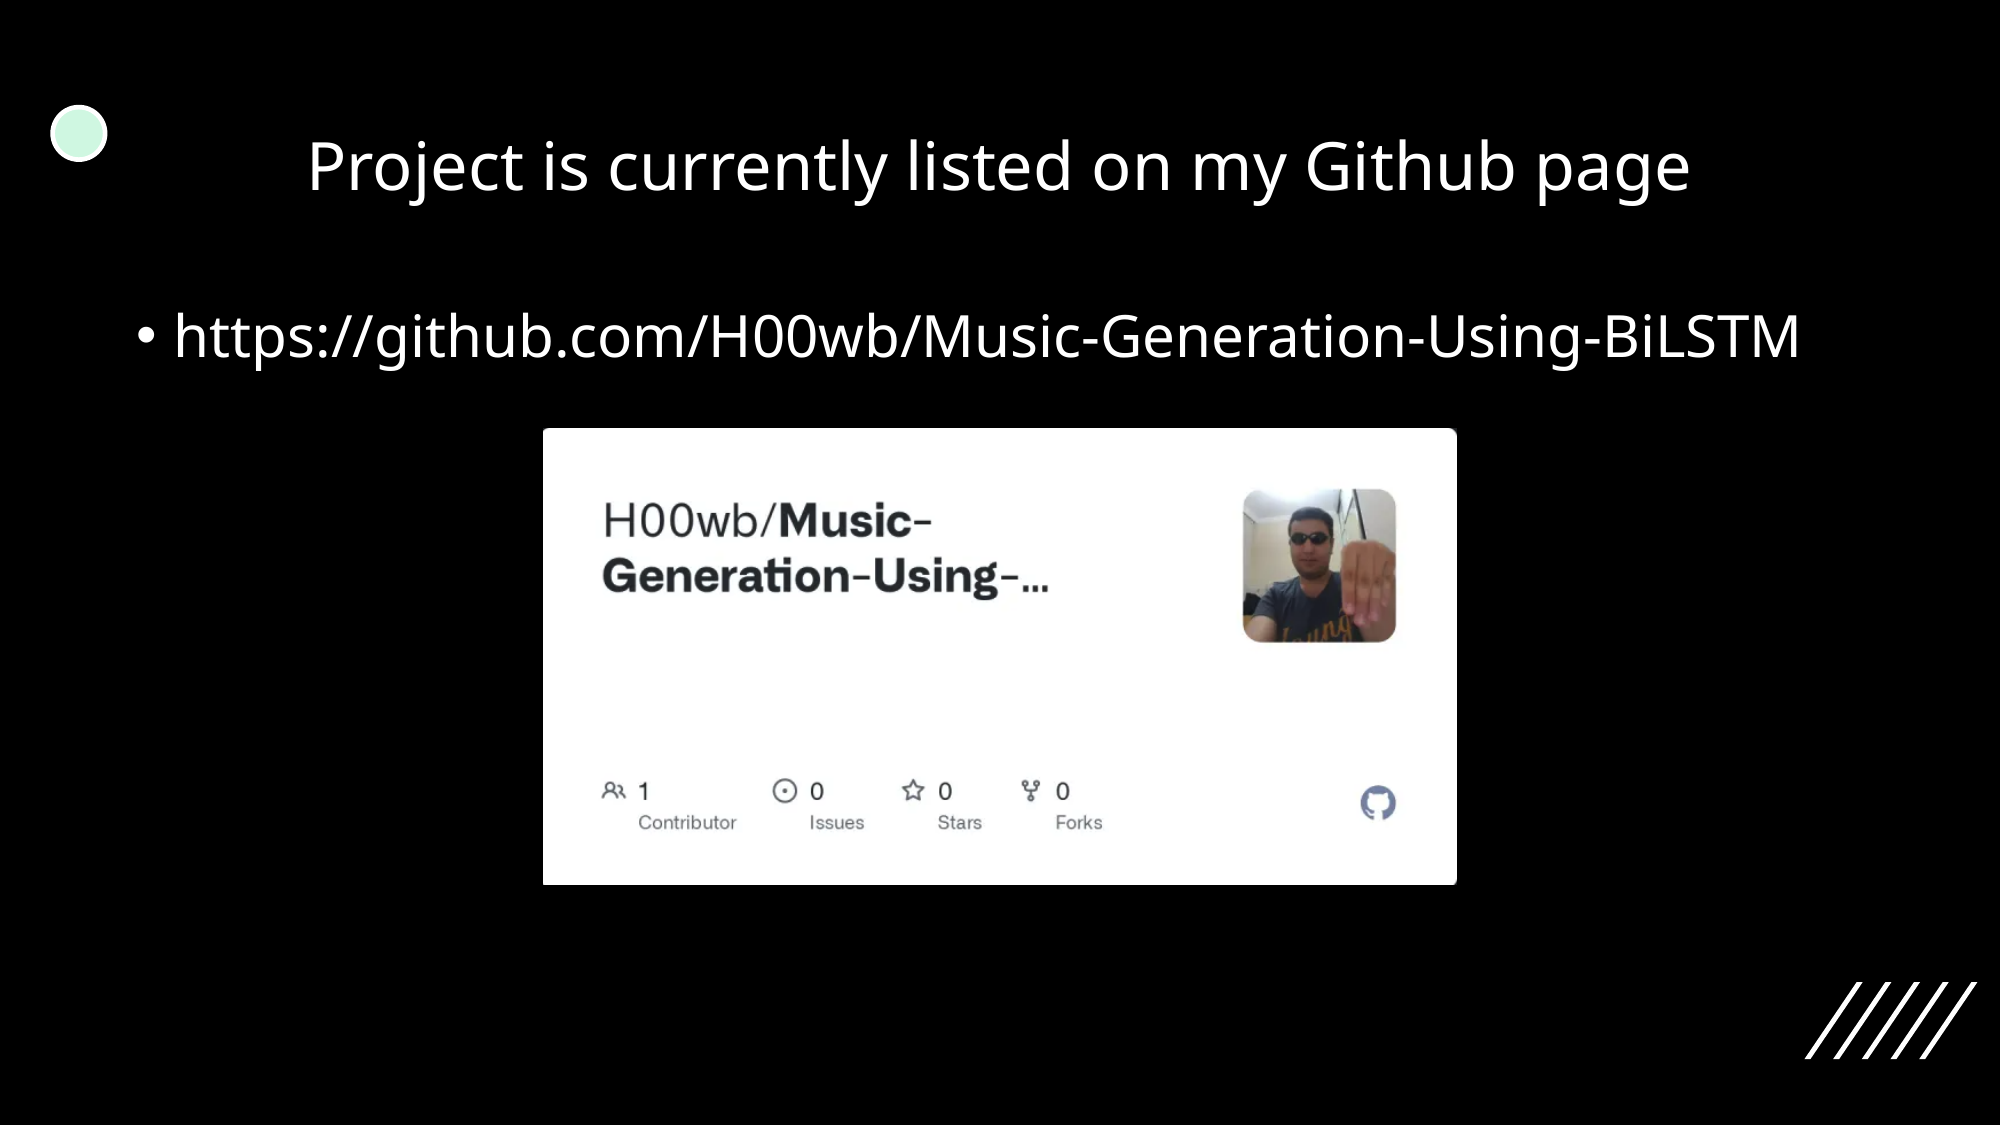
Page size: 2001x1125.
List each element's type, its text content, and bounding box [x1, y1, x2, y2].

list https://github.com/H00wb/Music-Generation-Using-BiLSTM [107, 299, 1833, 1014]
picture [543, 428, 1457, 885]
title Project is currently listed on my Github page [137, 59, 1863, 278]
